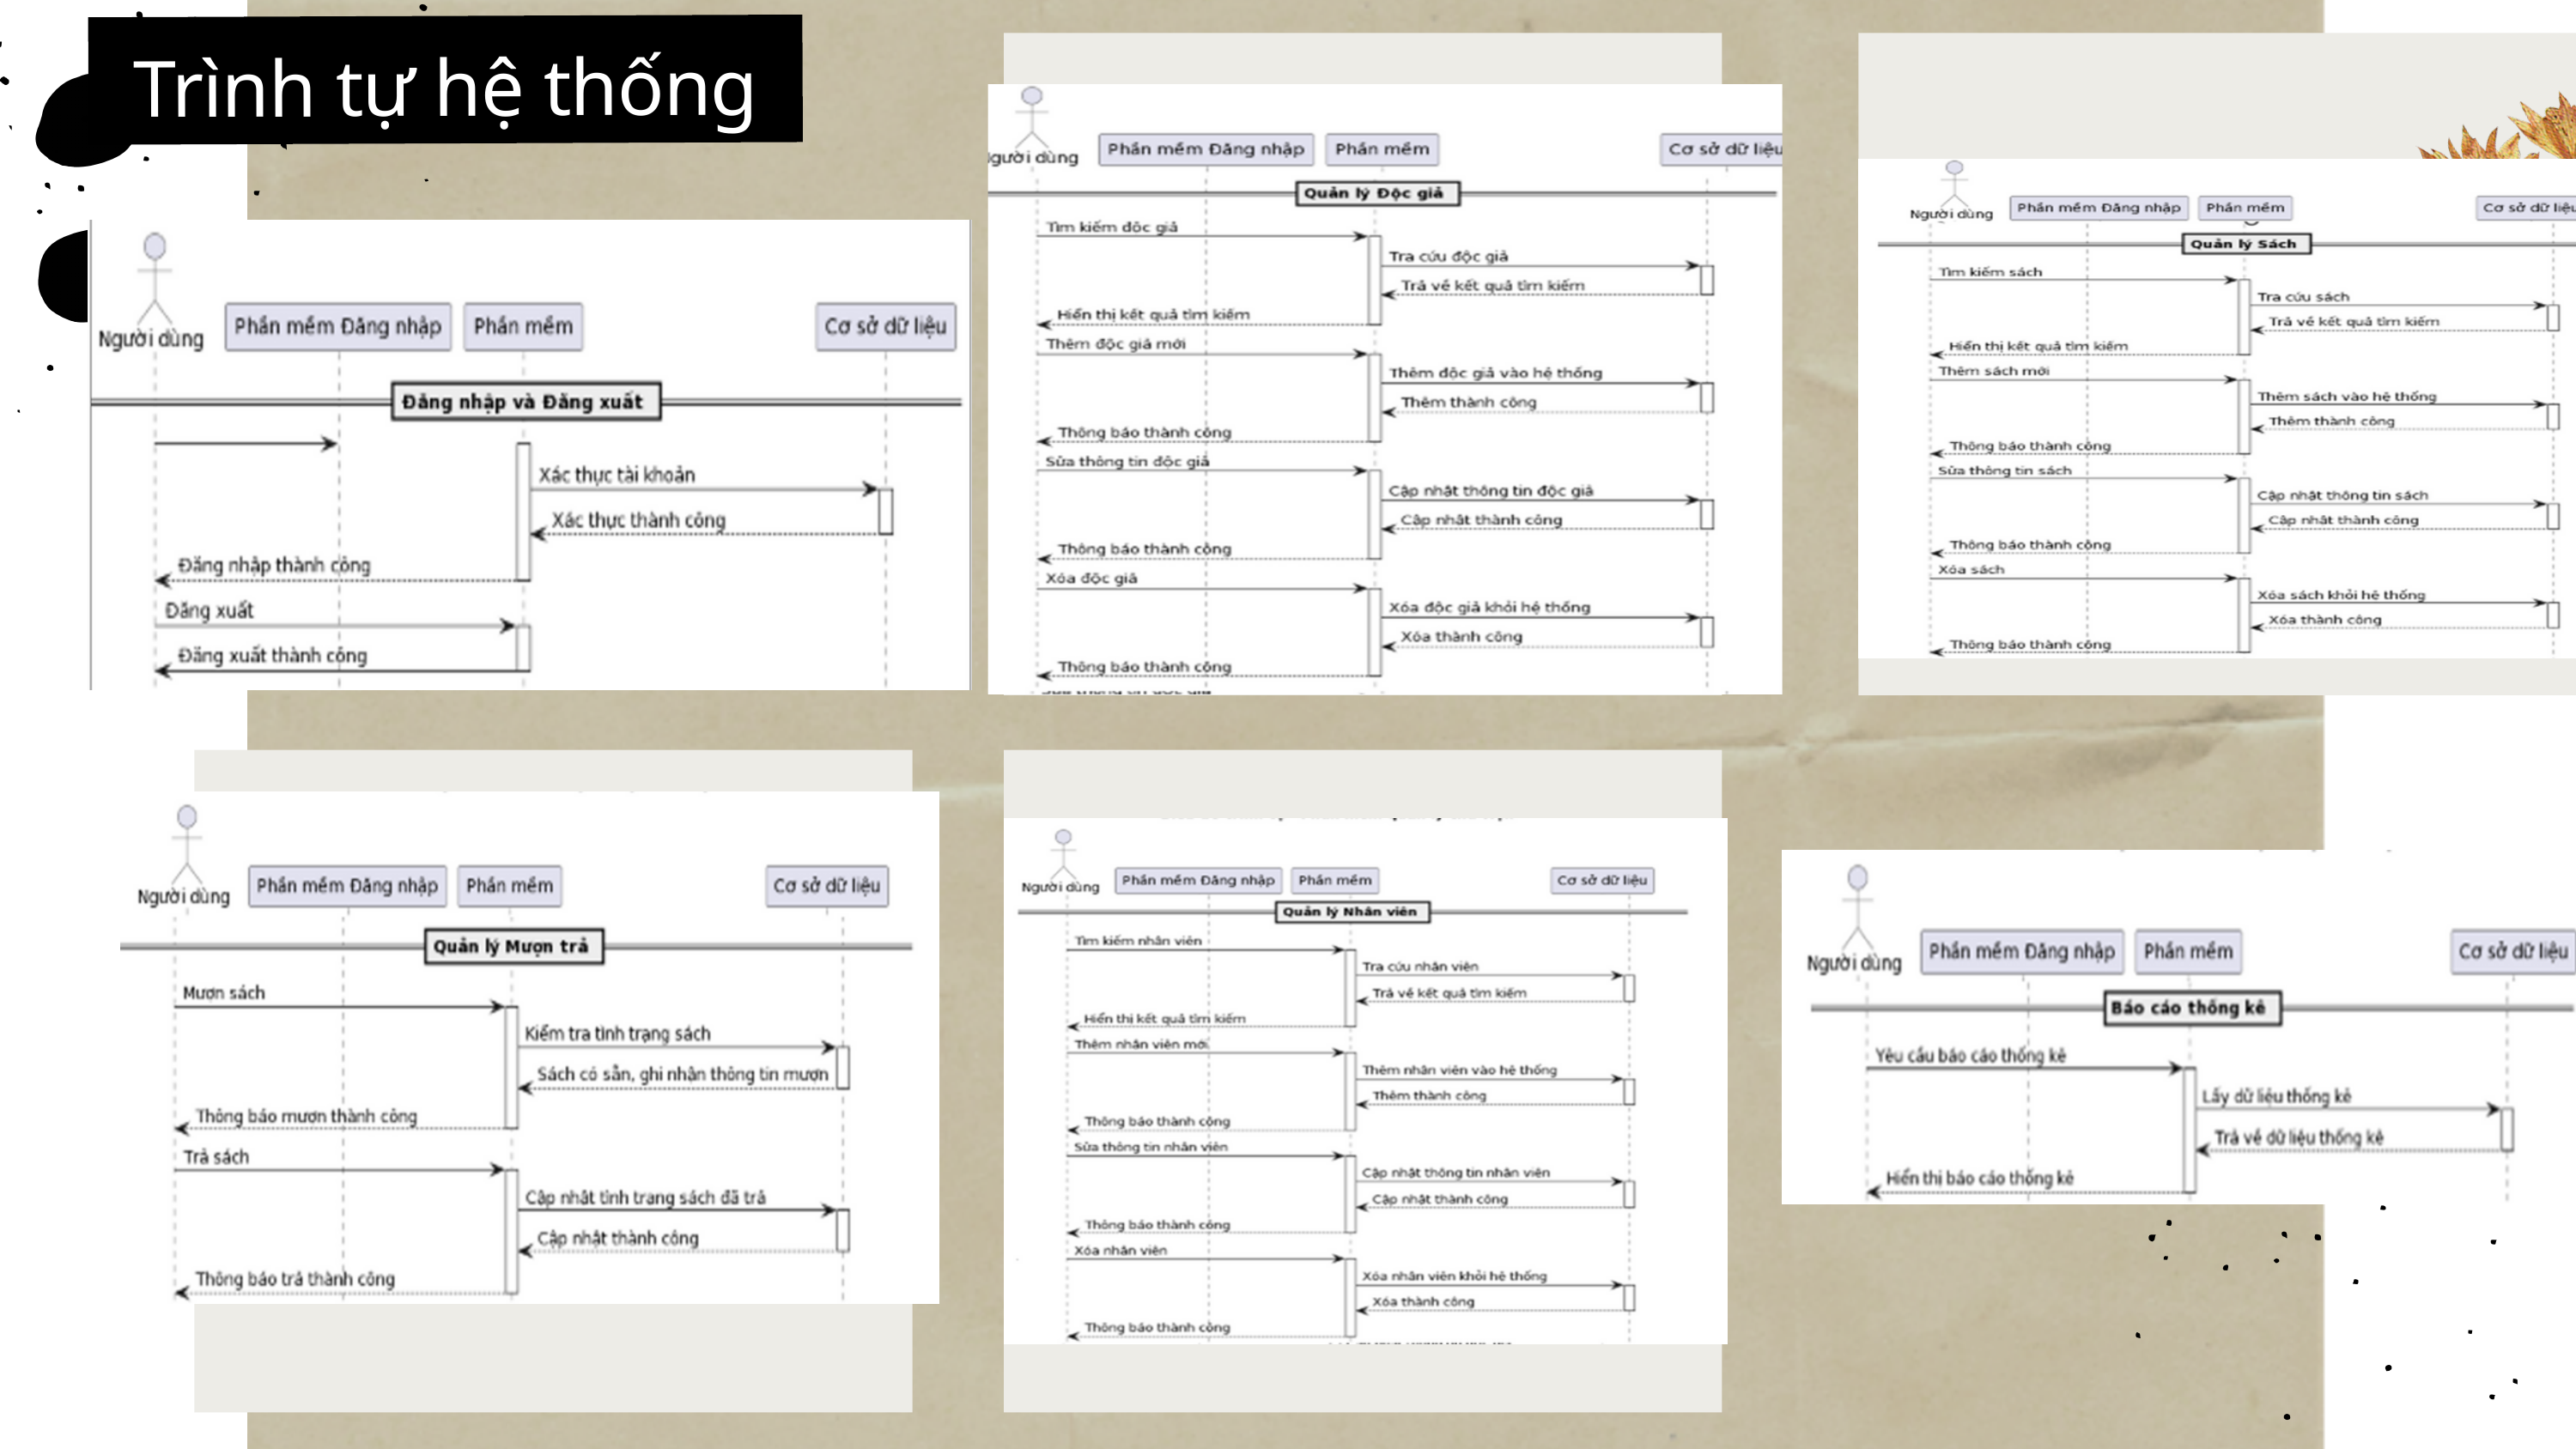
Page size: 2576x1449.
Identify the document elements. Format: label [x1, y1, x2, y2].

text_box [2346, 91, 2576, 158]
picture [0, 0, 2576, 1449]
text_box [88, 14, 804, 145]
